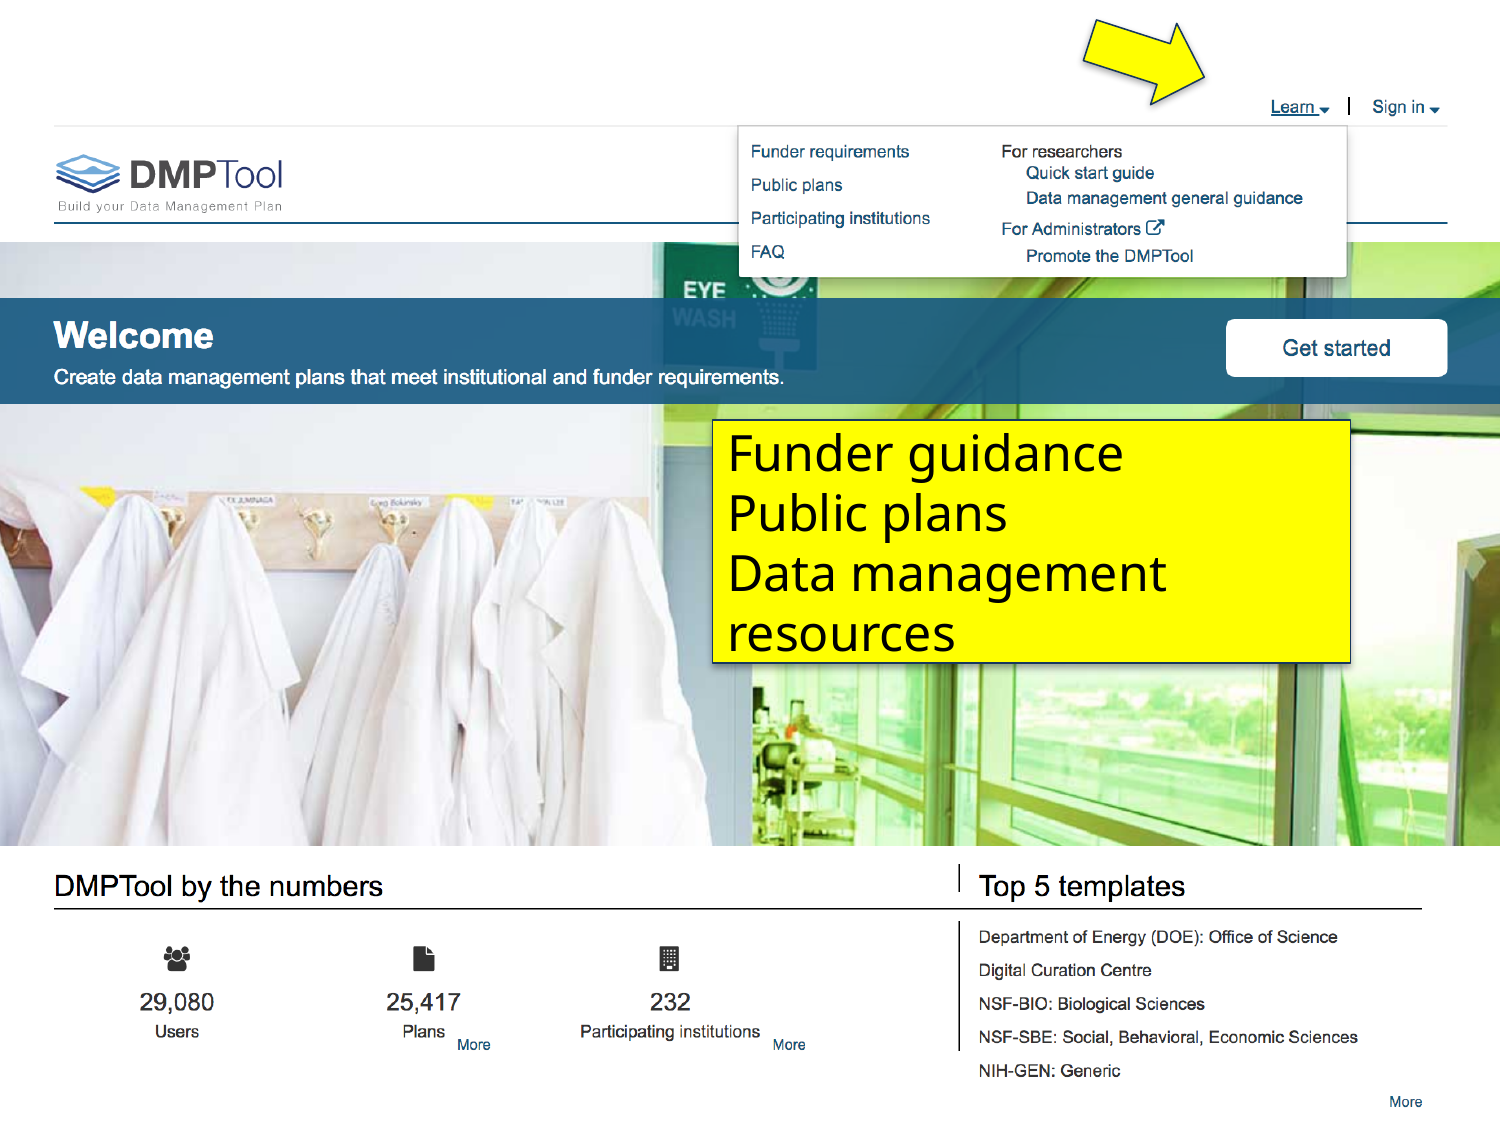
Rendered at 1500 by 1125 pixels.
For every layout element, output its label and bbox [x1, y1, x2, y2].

picture [0, 91, 1500, 1125]
text_box [1082, 19, 1205, 89]
